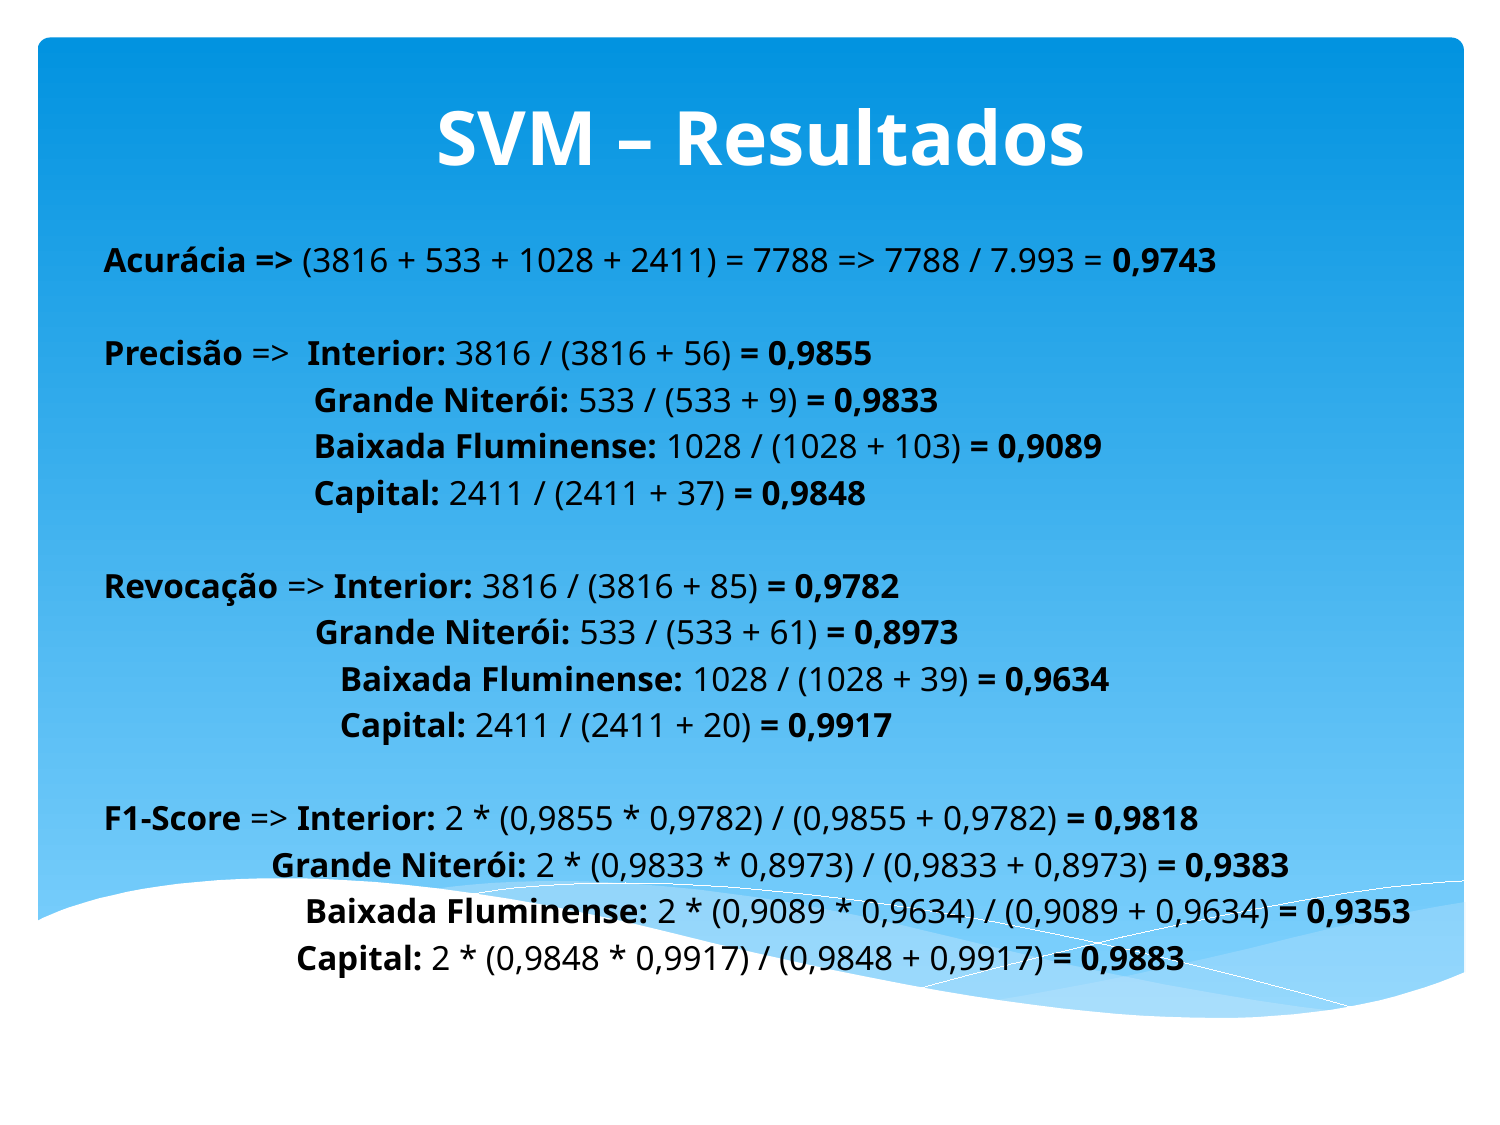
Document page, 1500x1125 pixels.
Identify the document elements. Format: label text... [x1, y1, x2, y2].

title SVM – Resultados [123, 54, 1399, 189]
subtitle Acurácia => (3816 + 533 + 1028 + 2411) = 7788 => 7788 / 7.993 = 0,9743 Precisão => Interior: 3816 / (3816 + 56) = 0,9855 Grande Niterói: 533 / (533 + 9) = 0,9833 Baixada Fluminense: 1028 / (1028 + 103) = 0,9089 Capital: 2411 / (2411 + 37) = 0,9848 Revocação => Interior: 3816 / (3816 + 85) = 0,9782 Grande Niterói: 533 / (533 + 61) = 0,8973 Baixada Fluminense: 1028 / (1028 + 39) = 0,9634 Capital: 2411 / (2411 + 20) = 0,9917 F1-Score => Interior: 2 * (0,9855 * 0,9782) / (0,9855 + 0,9782) = 0,9818 Grande Niterói: 2 * (0,9833 * 0,8973) / (0,9833 + 0,8973) = 0,9383 Baixada Fluminense: 2 * (0,9089 * 0,9634) / (0,9089 + 0,9634) = 0,9353 Capital: 2 * (0,9848 * 0,9917) / (0,9848 + 0,9917) = 0,9883 [88, 231, 1436, 1083]
